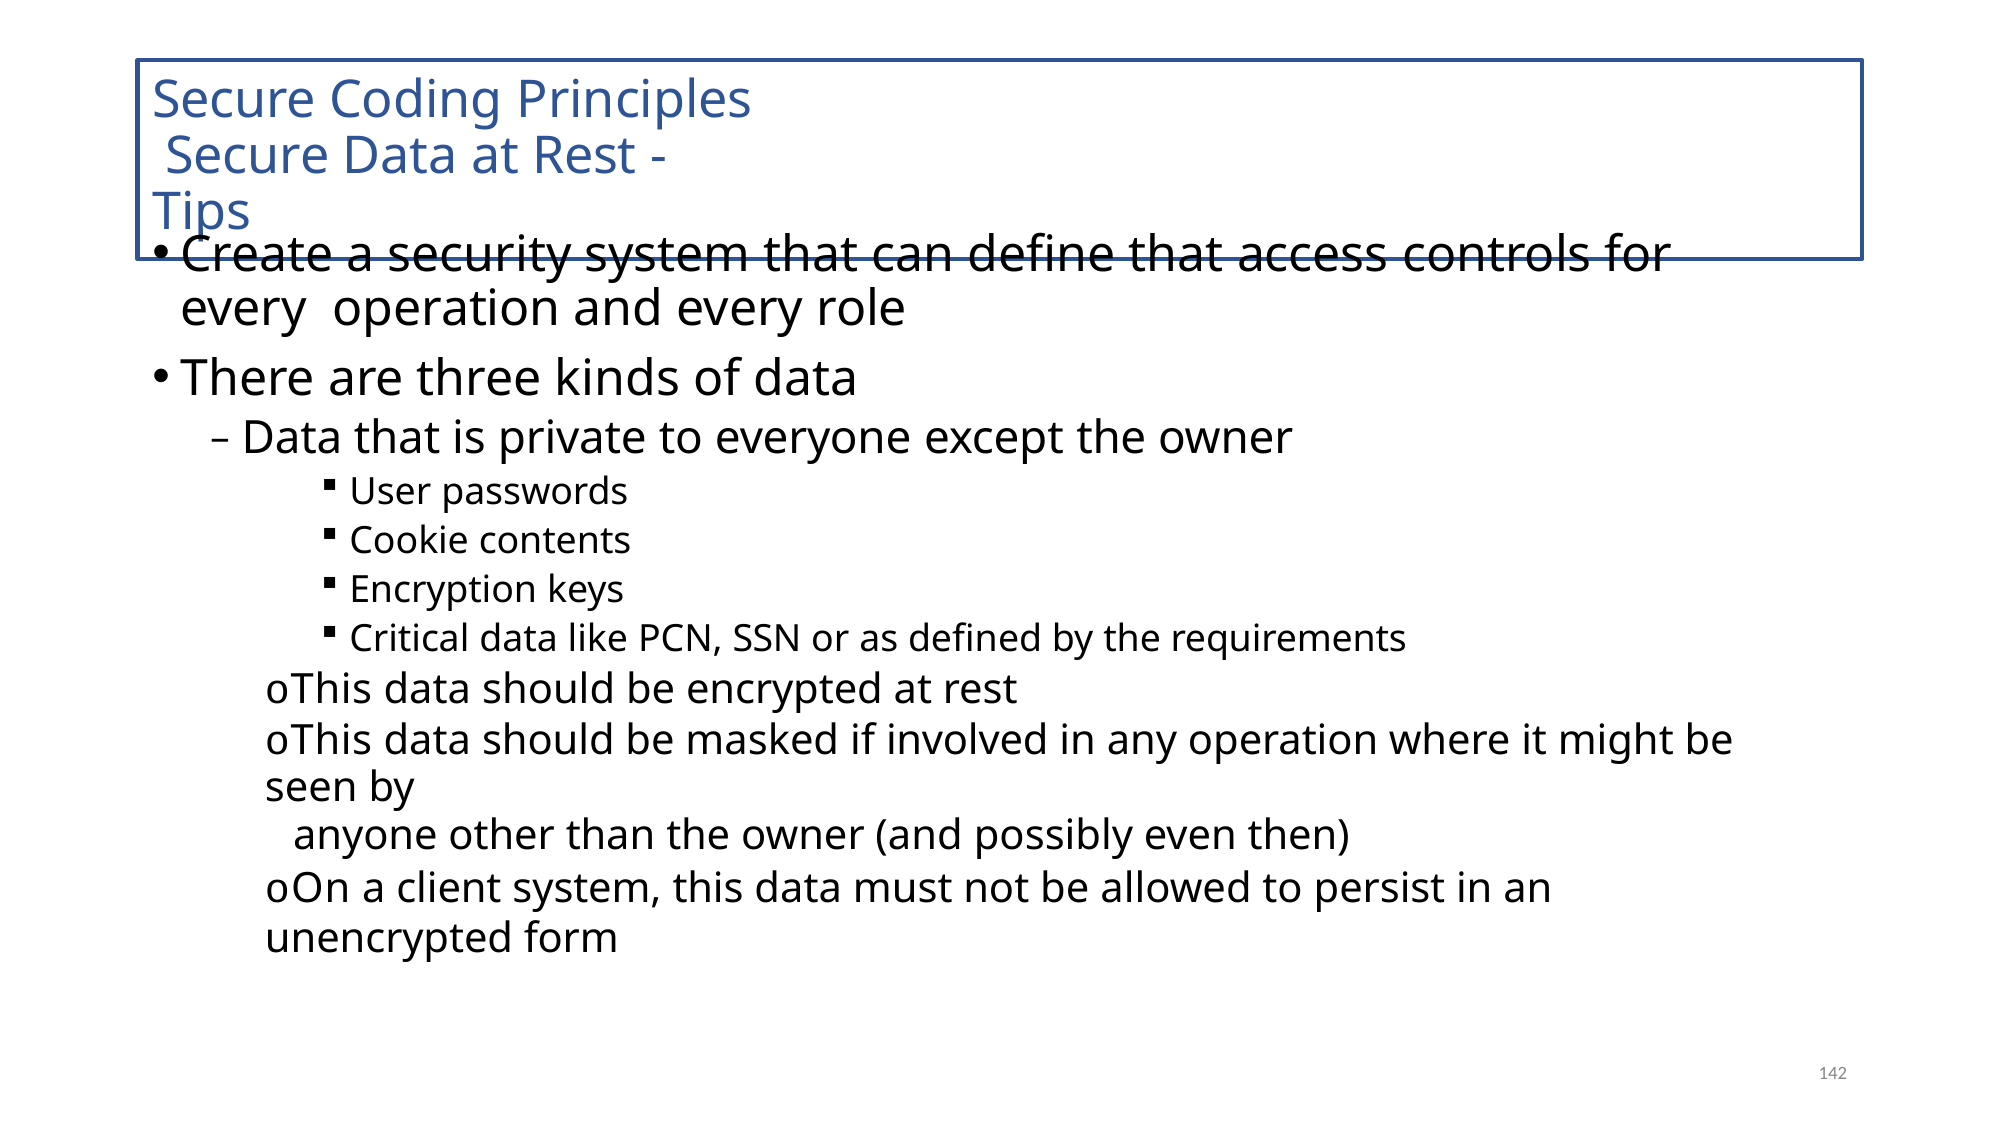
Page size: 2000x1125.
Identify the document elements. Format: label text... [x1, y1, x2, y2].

text_box Create a security system that can define that access controls for every operation and every role There are three kinds of data – Data that is private to everyone except the owner User passwords Cookie contents Encryption keys Critical data like PCN, SSN or as defined by the requirements oThis data should be encrypted at rest oThis data should be masked if involved in any operation where it might be seen by anyone other than the owner (and possibly even then) oOn a client system, this data must not be allowed to persist in an unencrypted form [150, 218, 1834, 962]
title Secure Coding Principles Secure Data at Rest - Tips [137, 60, 1863, 260]
slide_number 142 [1812, 1062, 1856, 1125]
